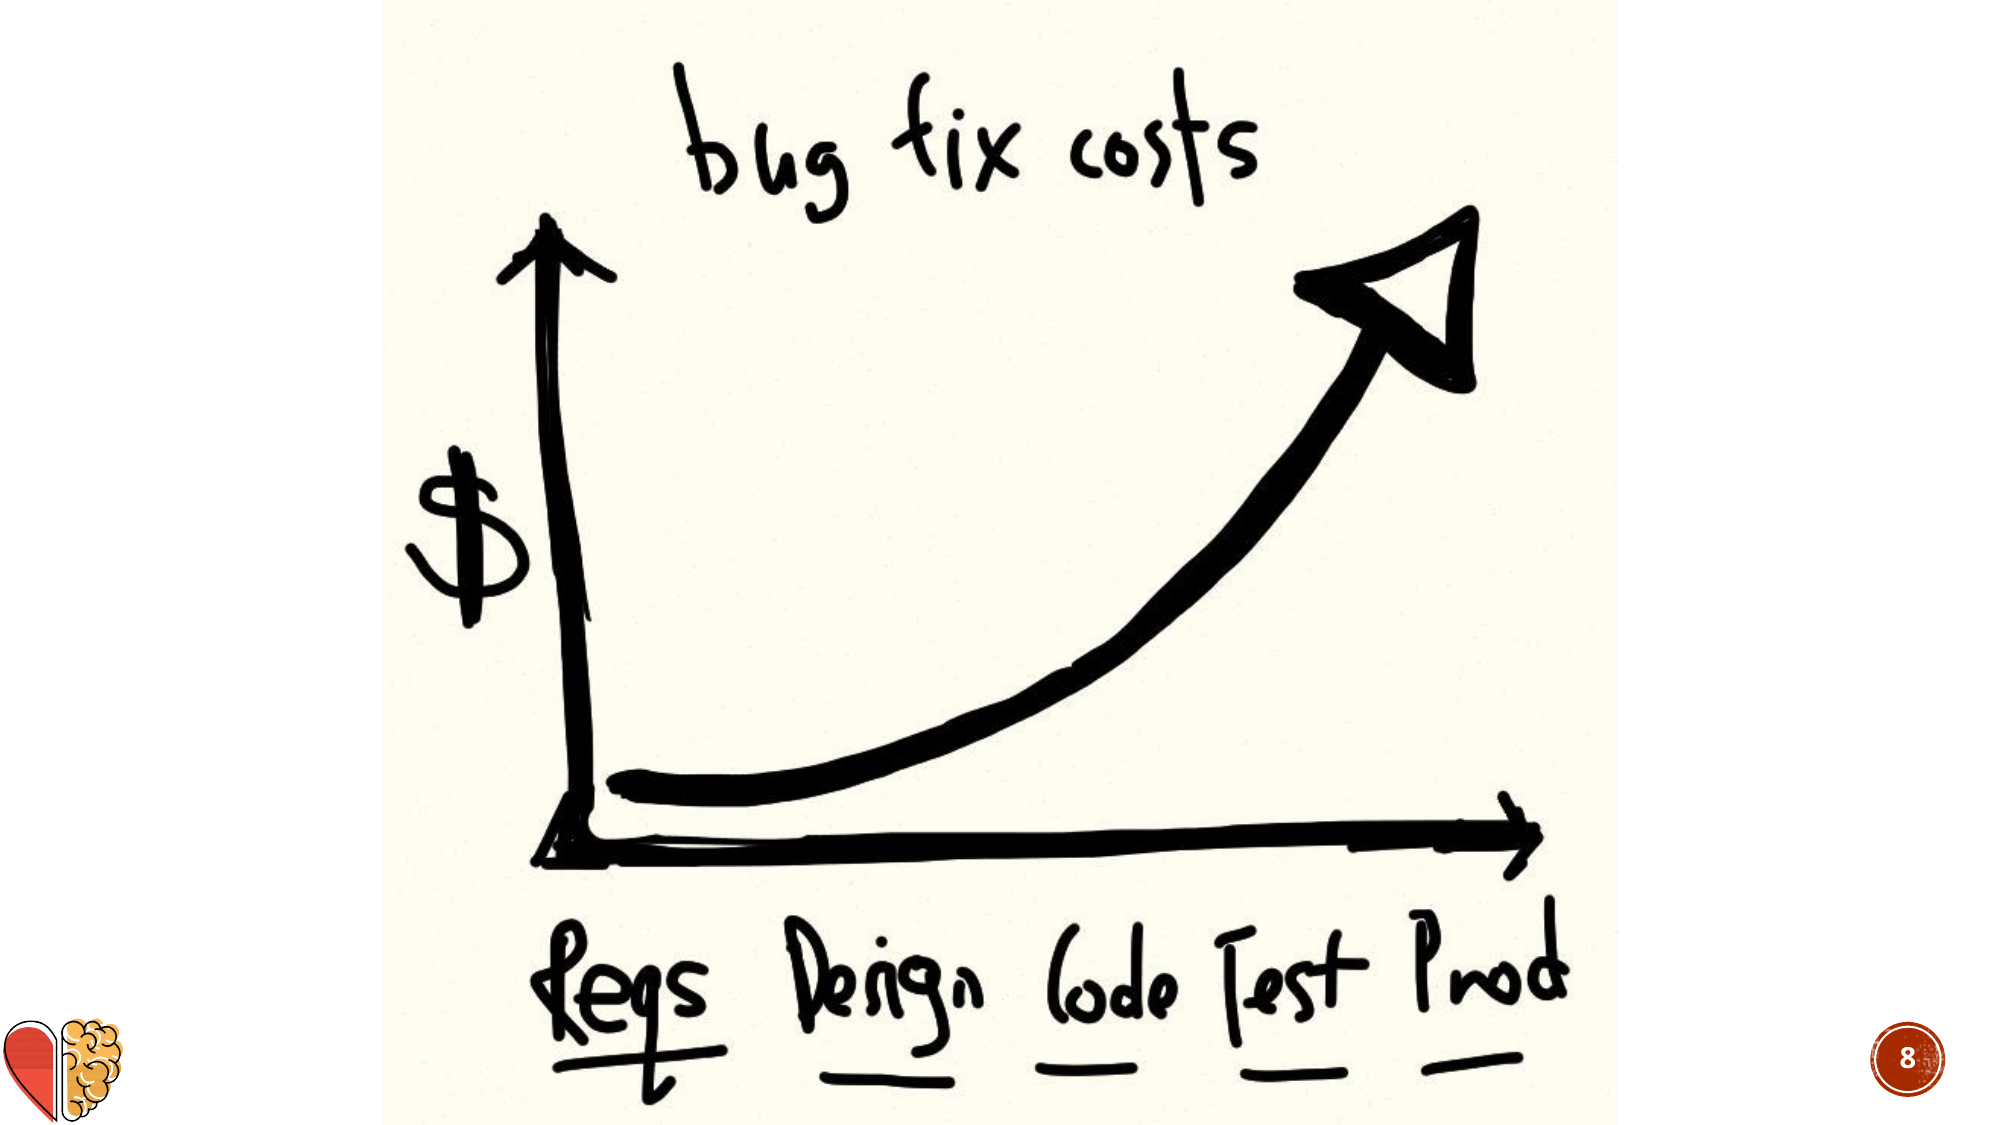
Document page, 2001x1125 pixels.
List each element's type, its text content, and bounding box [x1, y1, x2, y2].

picture [0, 1016, 125, 1125]
picture [382, 0, 1618, 1125]
slide_number 8 [1855, 1028, 1961, 1089]
